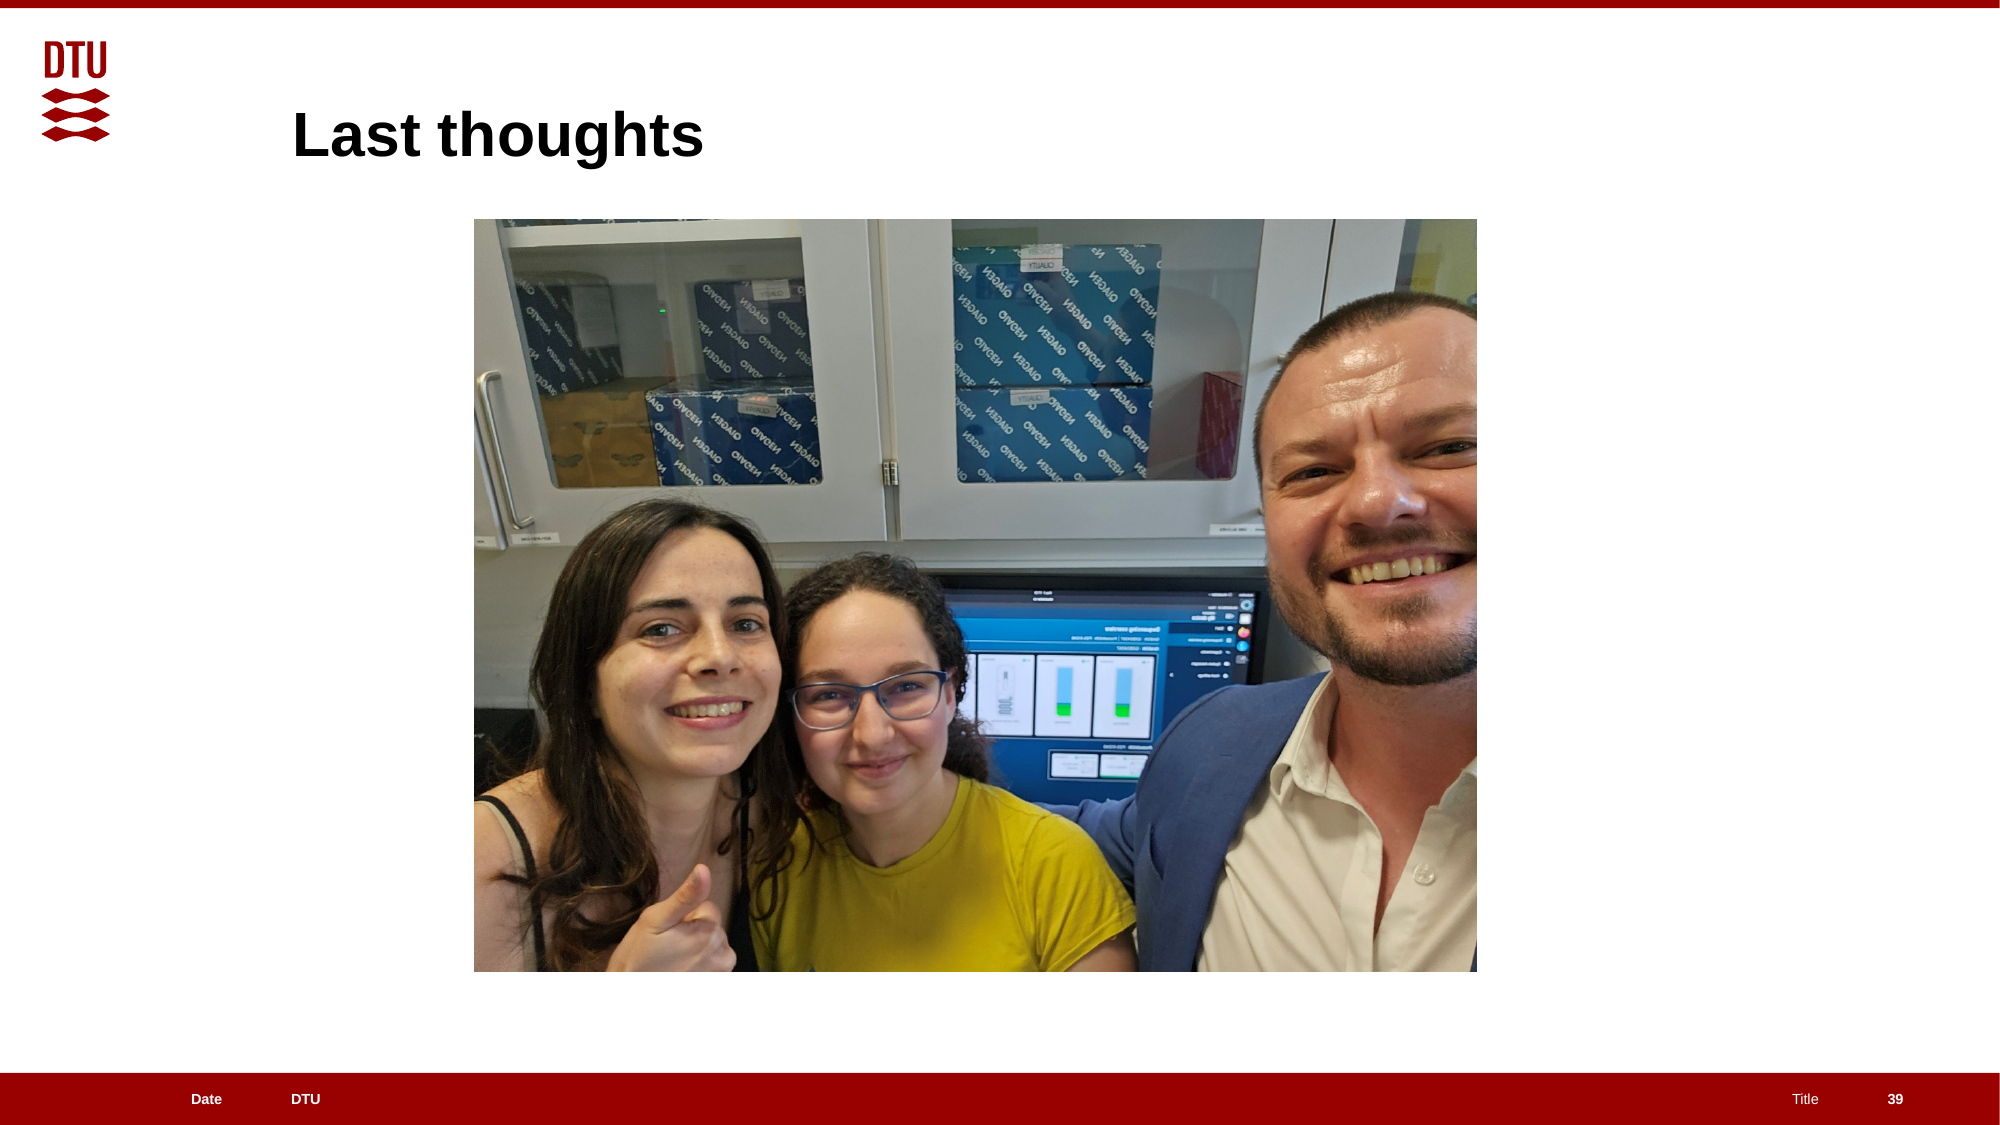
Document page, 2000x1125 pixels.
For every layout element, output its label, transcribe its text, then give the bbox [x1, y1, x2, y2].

slide_number 39 [1887, 1073, 1959, 1125]
picture [474, 219, 1477, 972]
title Last thoughts [292, 19, 1659, 245]
